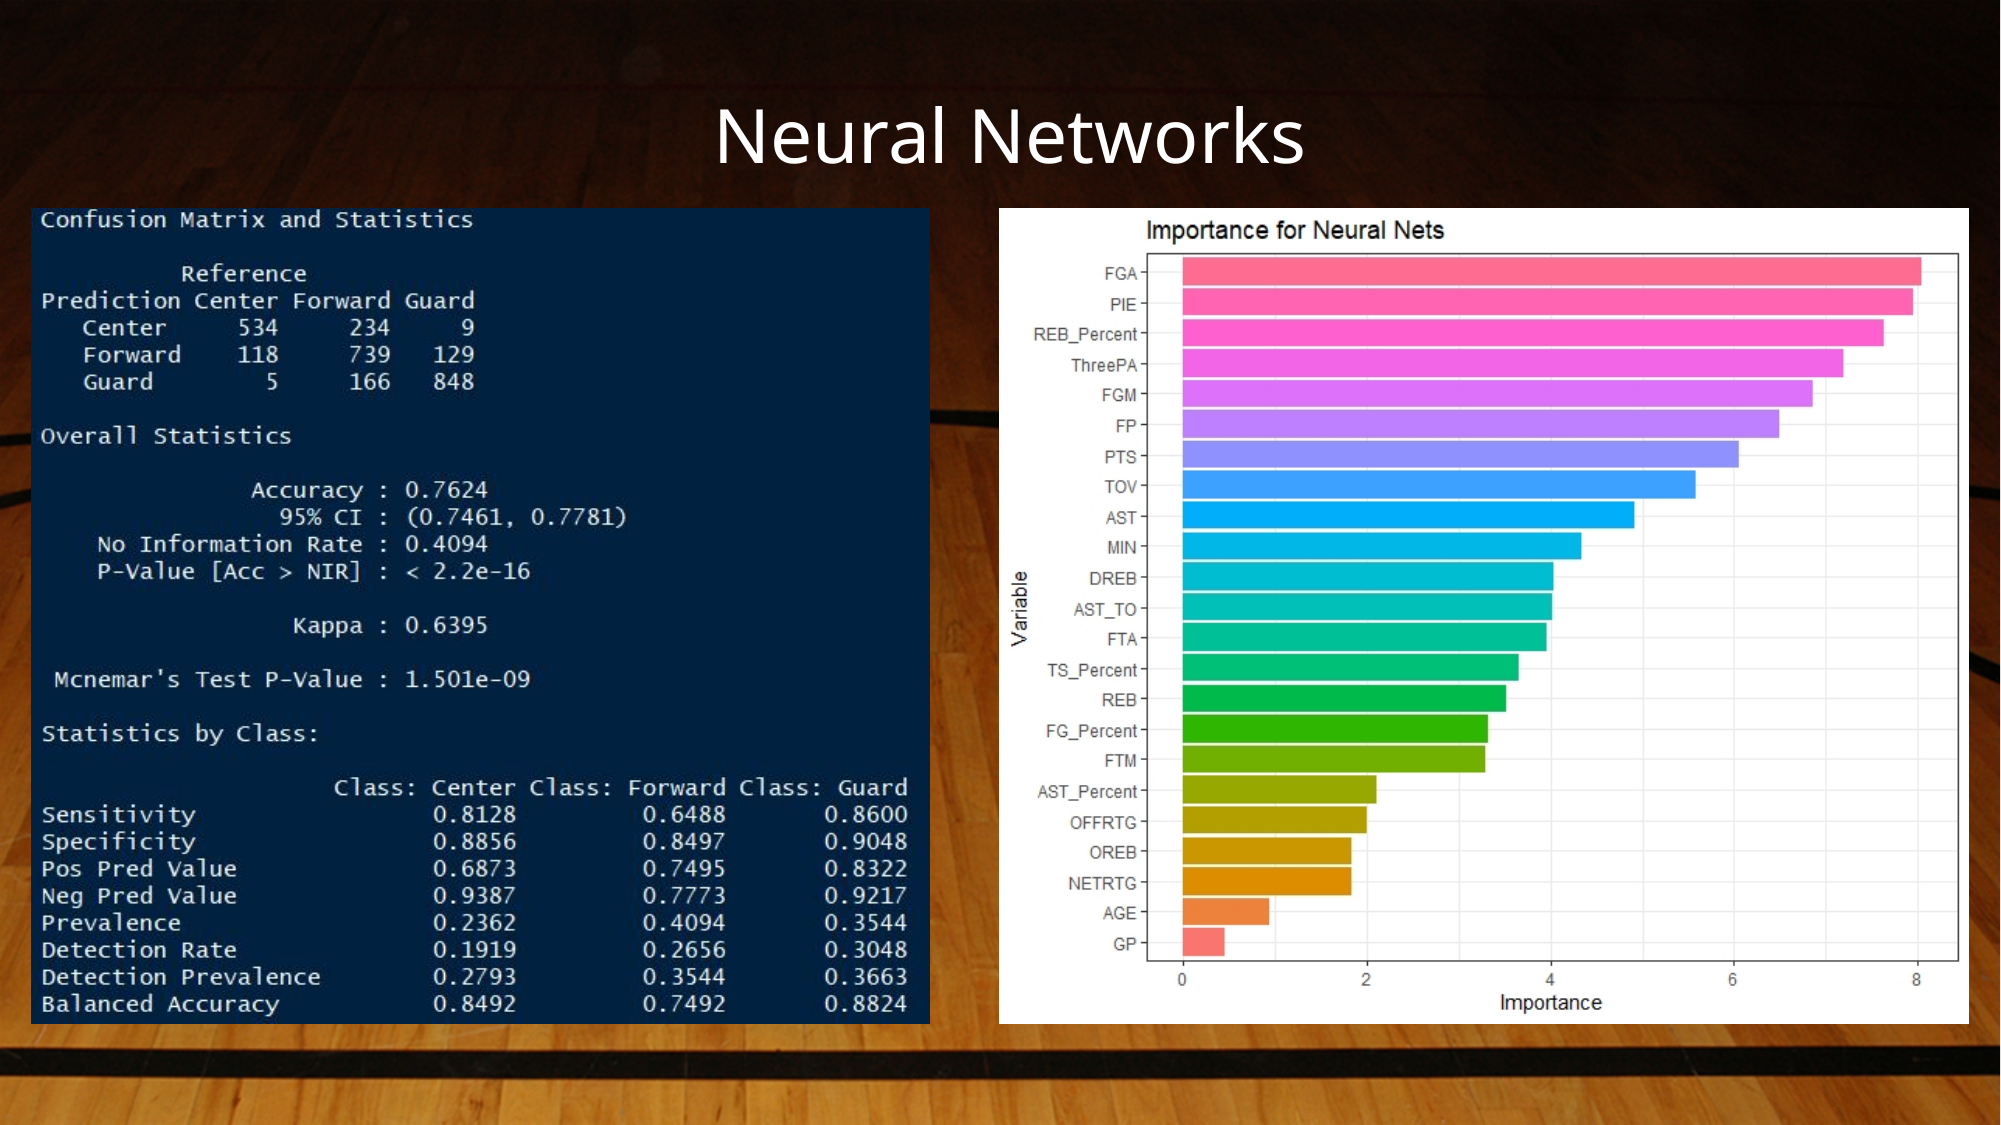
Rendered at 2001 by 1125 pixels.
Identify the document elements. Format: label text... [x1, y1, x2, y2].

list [999, 208, 1969, 1024]
title Neural Networks [184, 0, 1835, 188]
picture [0, 0, 2001, 1125]
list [31, 208, 930, 1024]
